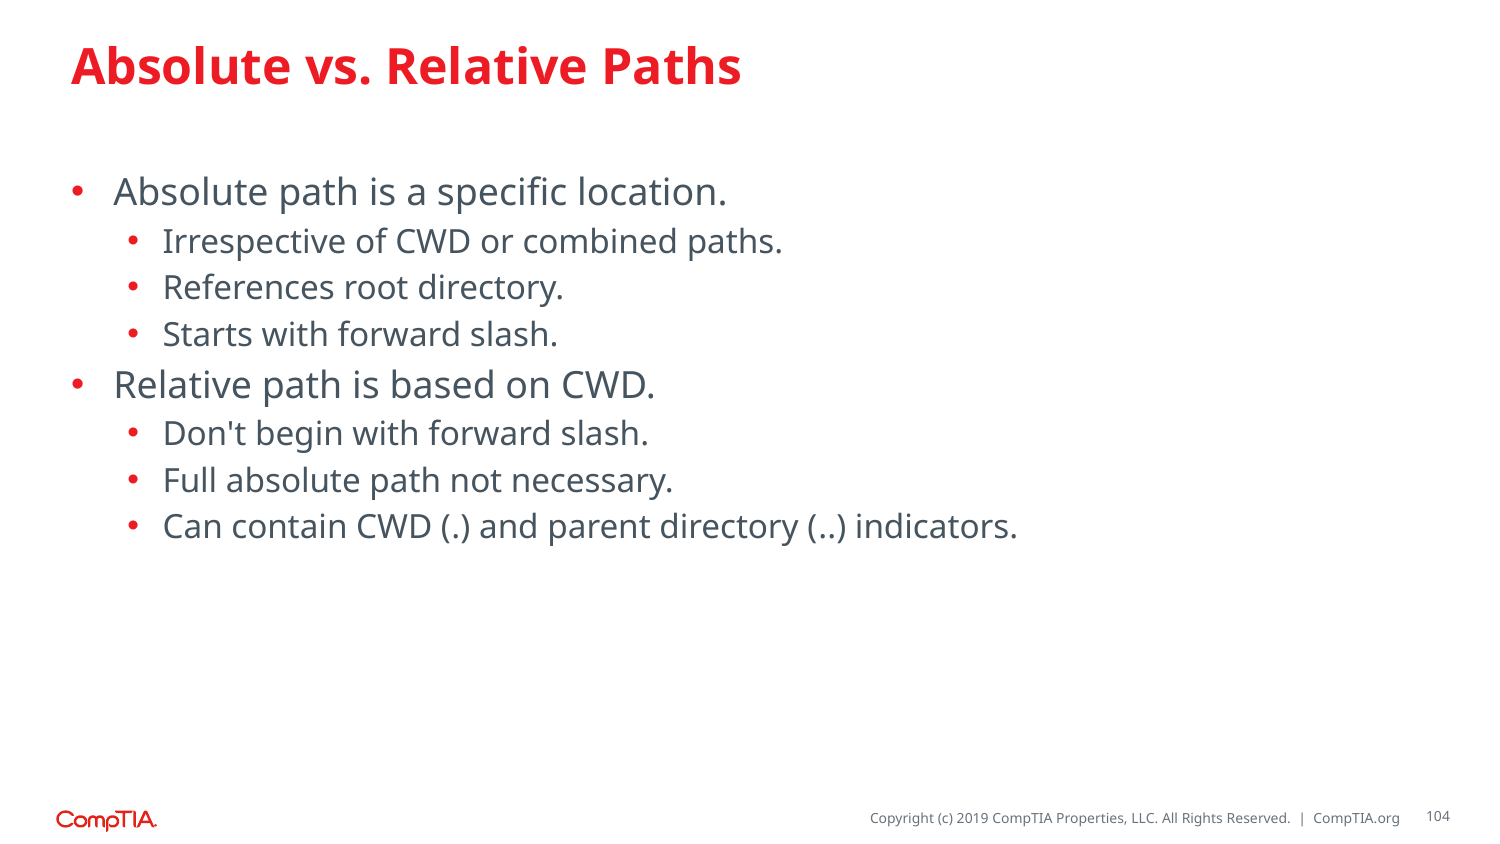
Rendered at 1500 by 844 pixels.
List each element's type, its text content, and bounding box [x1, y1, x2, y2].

list Absolute path is a specific location. Irrespective of CWD or combined paths. References root directory. Starts with forward slash. Relative path is based on CWD. Don't begin with forward slash. Full absolute path not necessary. Can contain CWD (.) and parent directory (..) indicators. [56, 160, 1444, 746]
slide_number 104 [1407, 800, 1450, 835]
title Absolute vs. Relative Paths [56, 12, 1444, 117]
